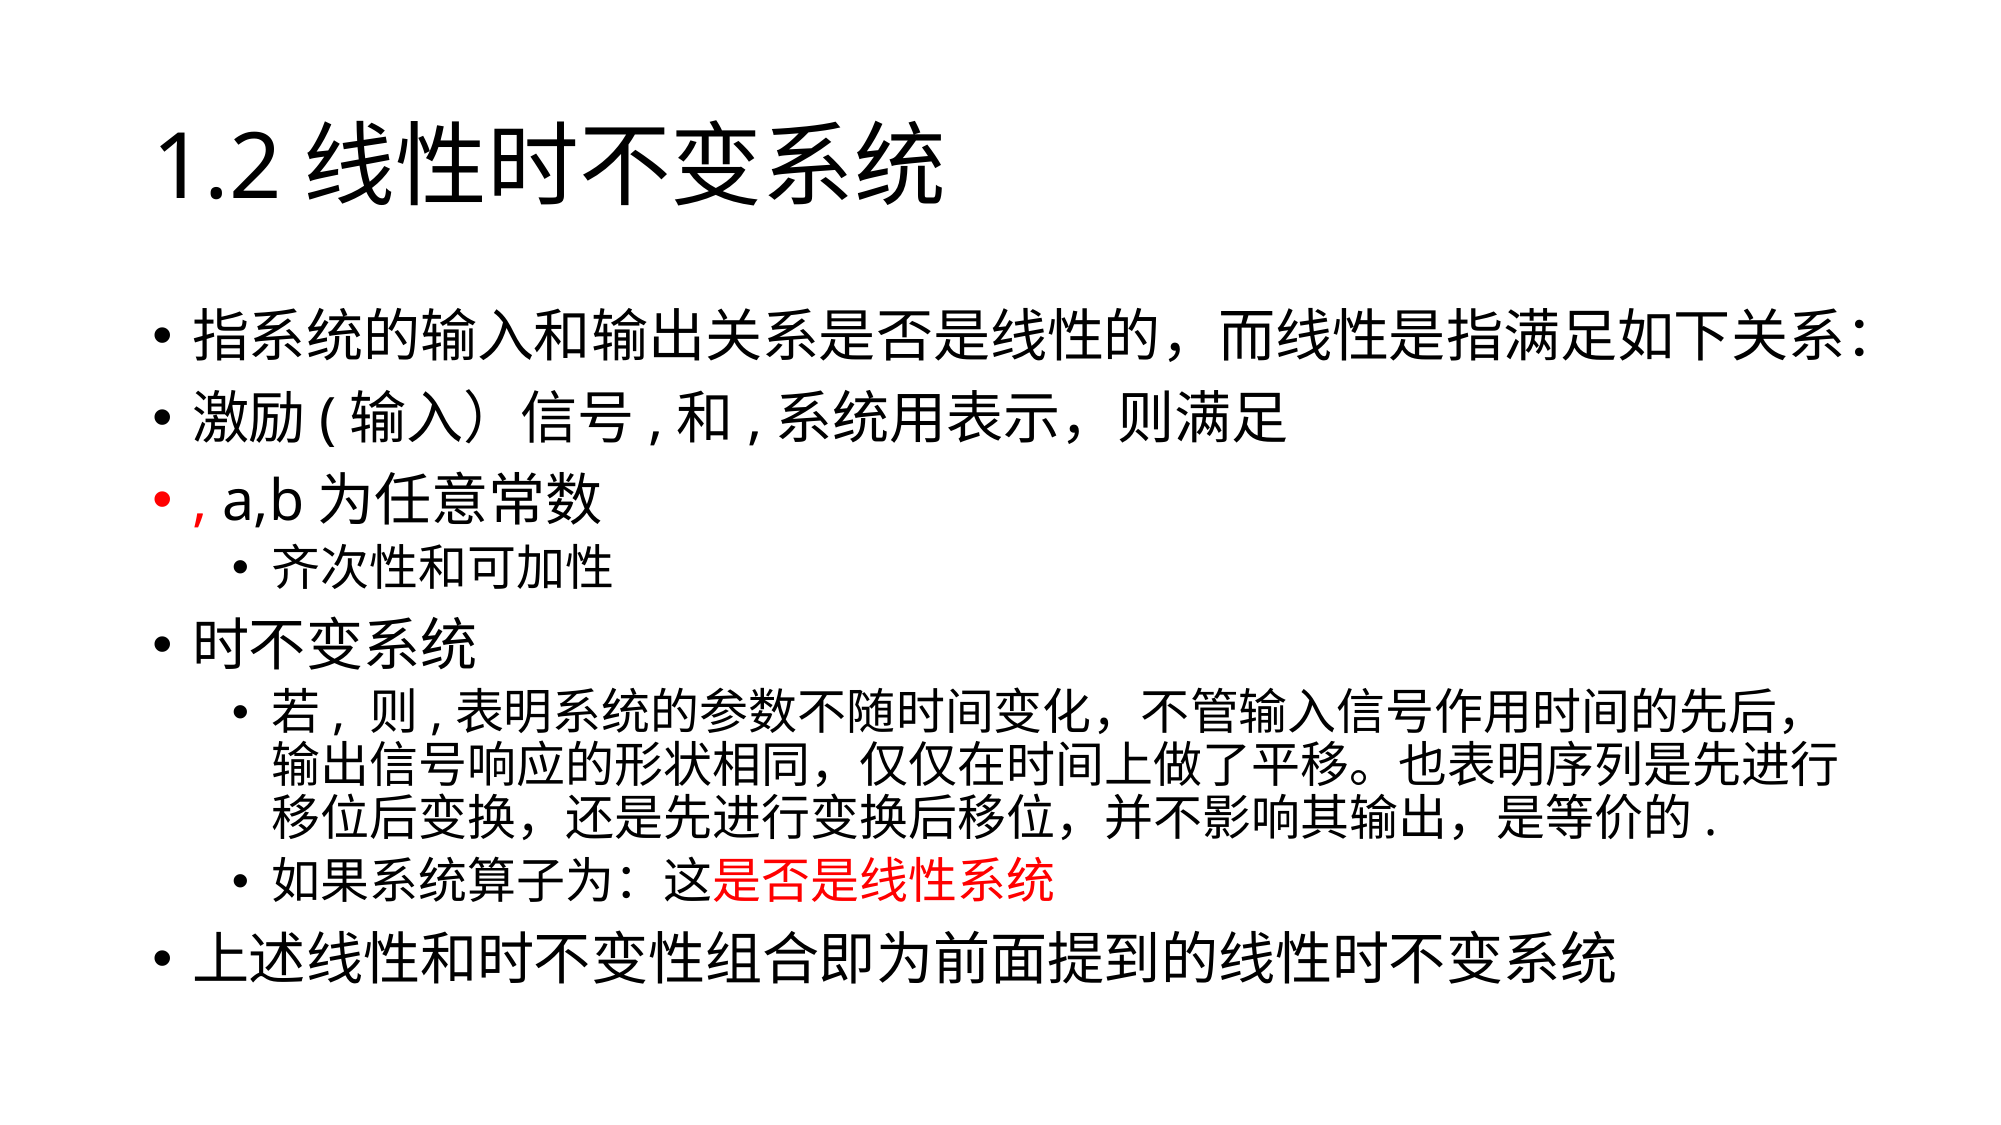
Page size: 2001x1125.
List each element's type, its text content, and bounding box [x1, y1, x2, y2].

title 1.2线性时不变系统 [137, 59, 1863, 278]
